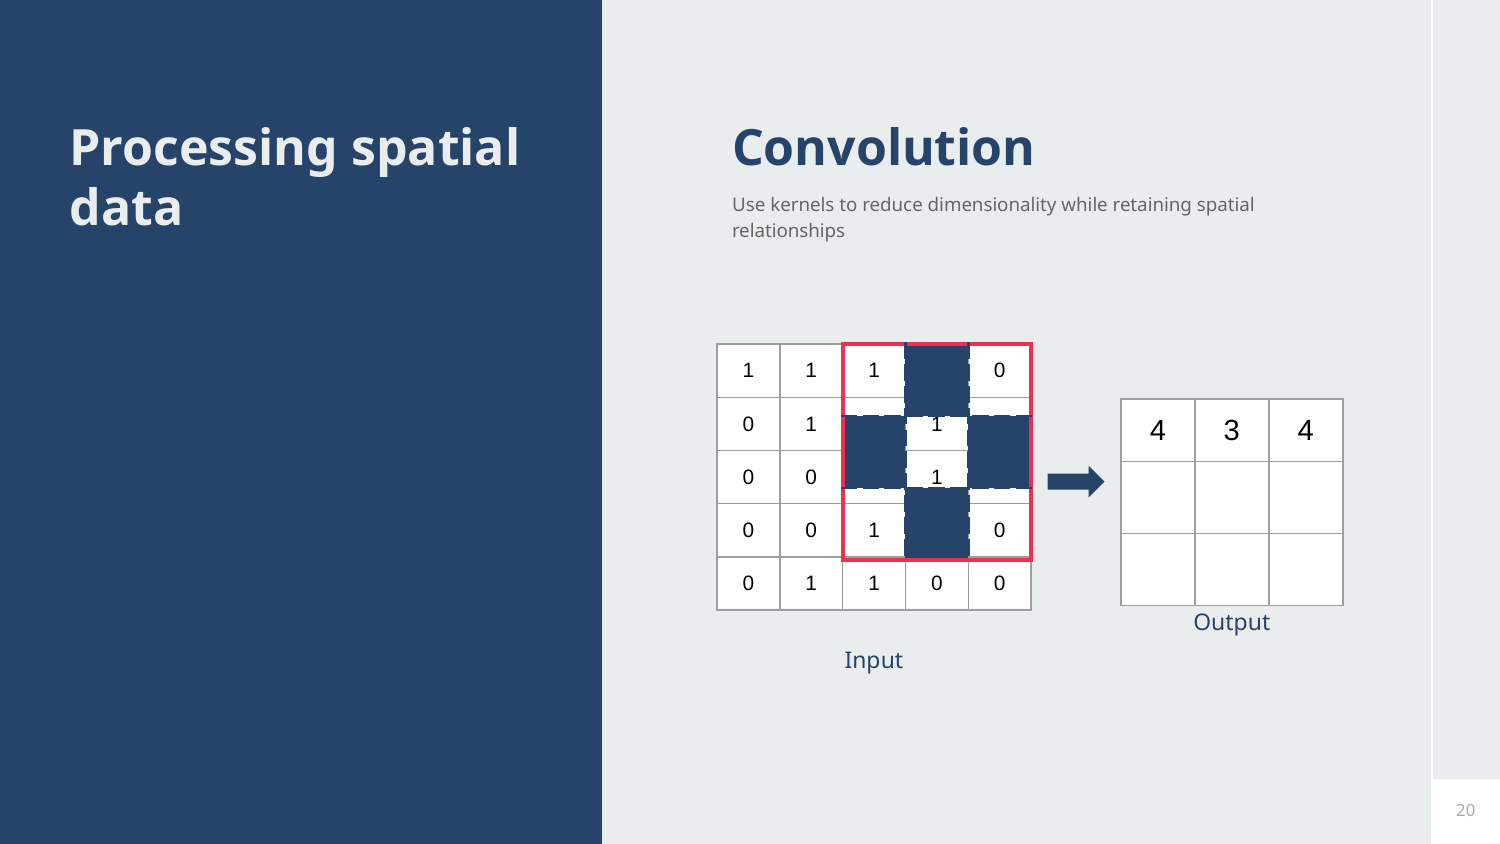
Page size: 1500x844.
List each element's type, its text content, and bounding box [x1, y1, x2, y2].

table_cell [1270, 534, 1342, 588]
table_cell 0 [781, 504, 841, 556]
table_cell 0 [781, 451, 841, 503]
table_cell 0 [969, 562, 1030, 609]
table_cell [1122, 534, 1194, 588]
text_box [1047, 465, 1105, 498]
table_header [968, 346, 1029, 416]
table_cell [1196, 462, 1268, 533]
table_cell [1196, 534, 1268, 588]
table_cell 0 [906, 562, 968, 609]
table_cell 1 [781, 398, 841, 450]
table_cell [968, 416, 1029, 488]
table_cell [845, 416, 905, 488]
title Processing spatial data [54, 99, 582, 703]
table_header [905, 346, 968, 416]
table_cell 0 [718, 558, 779, 609]
table_cell [905, 416, 968, 488]
table_cell 0 [718, 504, 779, 556]
table_cell 1 [781, 558, 842, 609]
slide_number ‹#› [1400, 779, 1491, 844]
table_header 1 [781, 345, 841, 397]
table_header 4 [1270, 400, 1342, 461]
table_cell 0 [718, 398, 779, 450]
table_header 3 [1196, 400, 1268, 461]
title Convolution [717, 99, 1367, 194]
table_cell [1270, 462, 1342, 533]
subtitle Output [1120, 588, 1344, 644]
table_header 4 [1122, 400, 1194, 461]
list Use kernels to reduce dimensionality while retaining spatial relationships [717, 194, 1313, 256]
table_cell [968, 488, 1029, 558]
table_cell [1122, 462, 1194, 533]
table_header [845, 346, 905, 416]
subtitle Input [717, 626, 1032, 682]
table_cell 0 [718, 451, 779, 503]
table_header 1 [718, 345, 779, 397]
table_cell 1 [843, 562, 905, 609]
table_cell [905, 488, 968, 558]
table_cell [845, 488, 905, 558]
